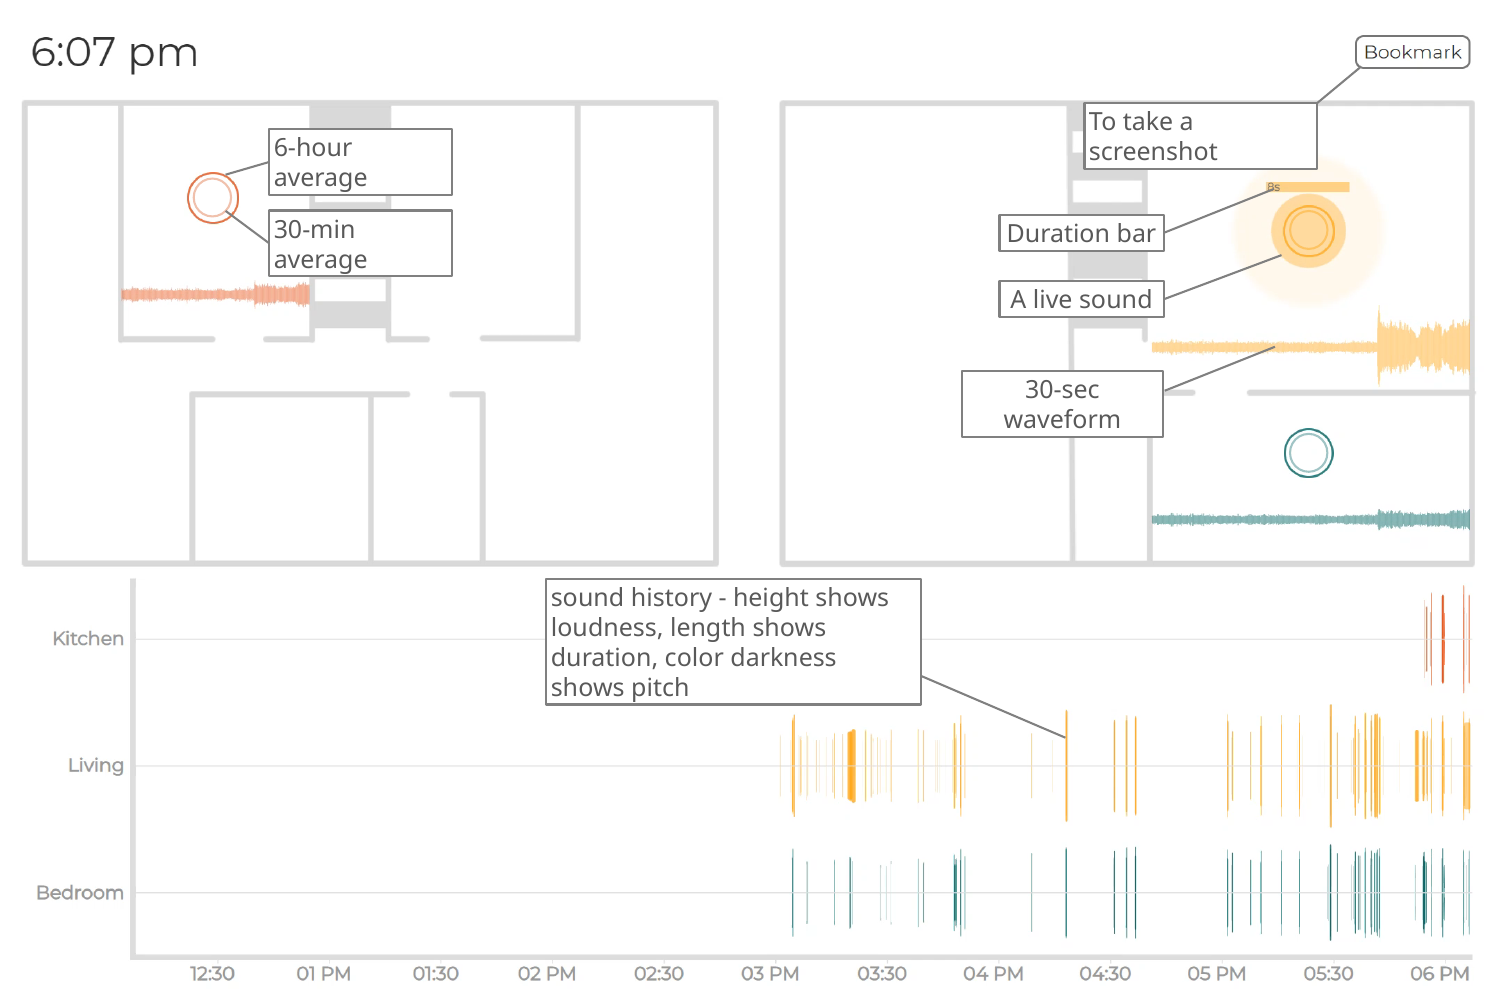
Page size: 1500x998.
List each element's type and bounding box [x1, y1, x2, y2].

text_box [1164, 255, 1282, 299]
text_box [920, 675, 1066, 738]
text_box [1317, 66, 1362, 103]
text_box [225, 147, 270, 175]
text_box [225, 210, 270, 229]
text_box [1164, 346, 1275, 391]
text_box [0, 0, 1500, 998]
text_box [1163, 188, 1274, 233]
